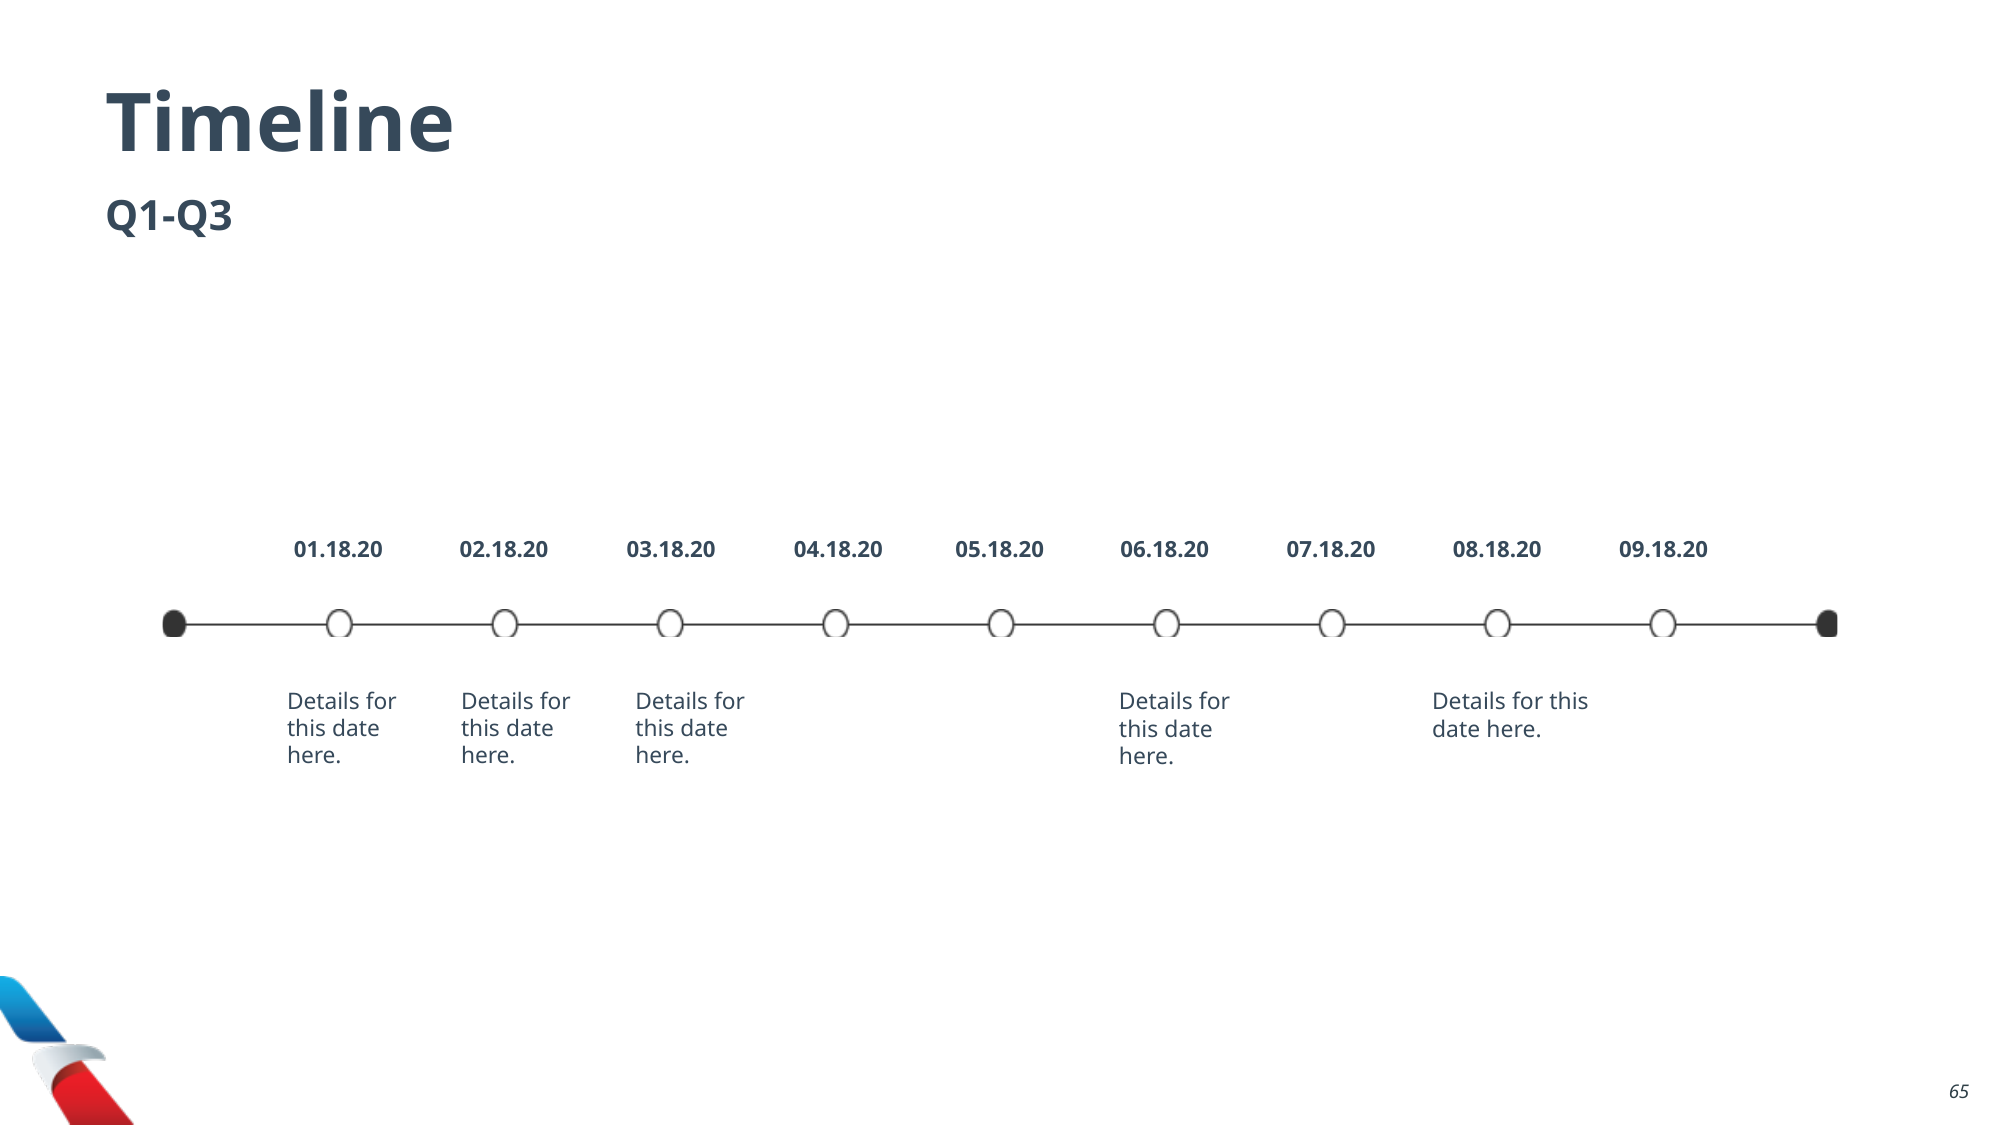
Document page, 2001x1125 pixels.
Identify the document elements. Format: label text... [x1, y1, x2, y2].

list Q1-Q3 [90, 187, 1945, 255]
text_box Details for this date here. [620, 679, 760, 781]
picture [162, 609, 1838, 637]
text_box 02.18.20 [443, 514, 565, 583]
list Timeline [90, 62, 1945, 176]
text_box 09.18.20 [1602, 514, 1725, 583]
text_box 04.18.20 [777, 514, 899, 583]
text_box Details for this date here. [446, 679, 586, 781]
text_box 08.18.20 [1436, 514, 1558, 583]
text_box 01.18.20 [277, 514, 399, 583]
text_box Details for this date here. [272, 679, 412, 781]
text_box Details for this date here. [1417, 679, 1632, 781]
text_box 05.18.20 [939, 514, 1061, 583]
text_box 03.18.20 [610, 514, 732, 583]
picture [0, 976, 168, 1125]
text_box 06.18.20 [1104, 514, 1226, 583]
text_box 07.18.20 [1270, 514, 1392, 583]
text_box Details for this date here. [1104, 679, 1288, 781]
